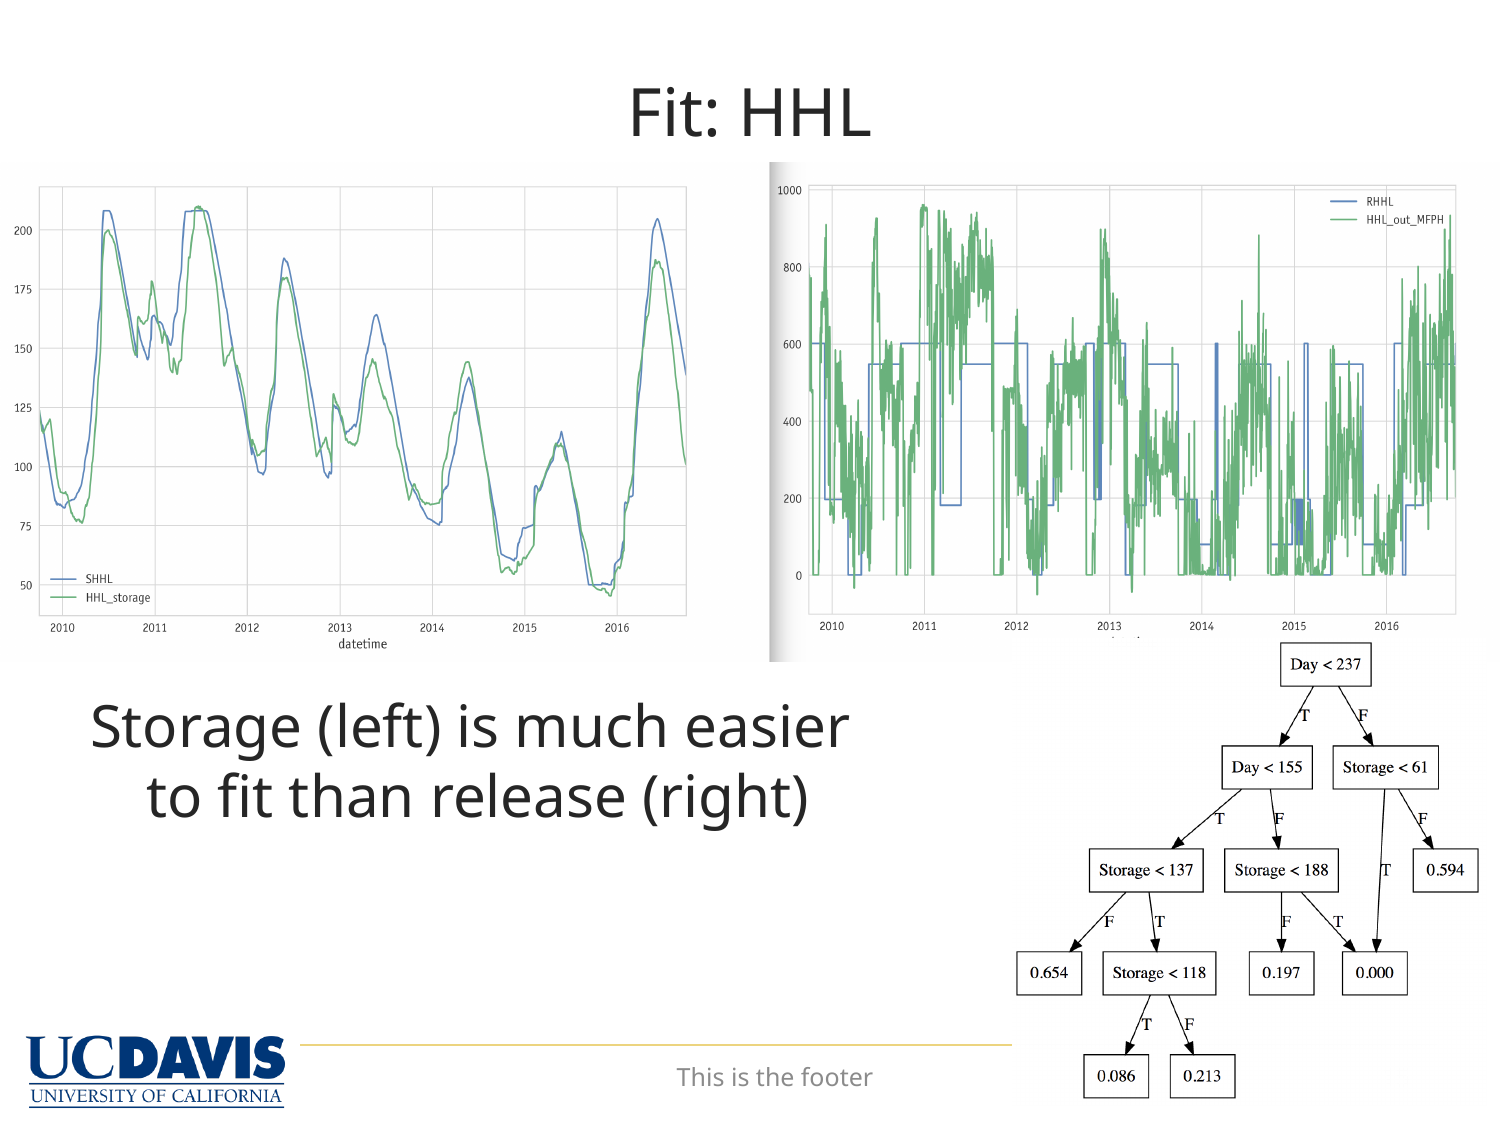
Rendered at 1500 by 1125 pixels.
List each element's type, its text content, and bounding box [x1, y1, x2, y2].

footer This is the footer [350, 1056, 1007, 1100]
title Fit: HHL [75, 45, 1425, 160]
picture [0, 162, 1500, 1106]
list Storage (left) is much easier to fit than release (right) [75, 681, 900, 988]
picture [24, 1034, 288, 1109]
